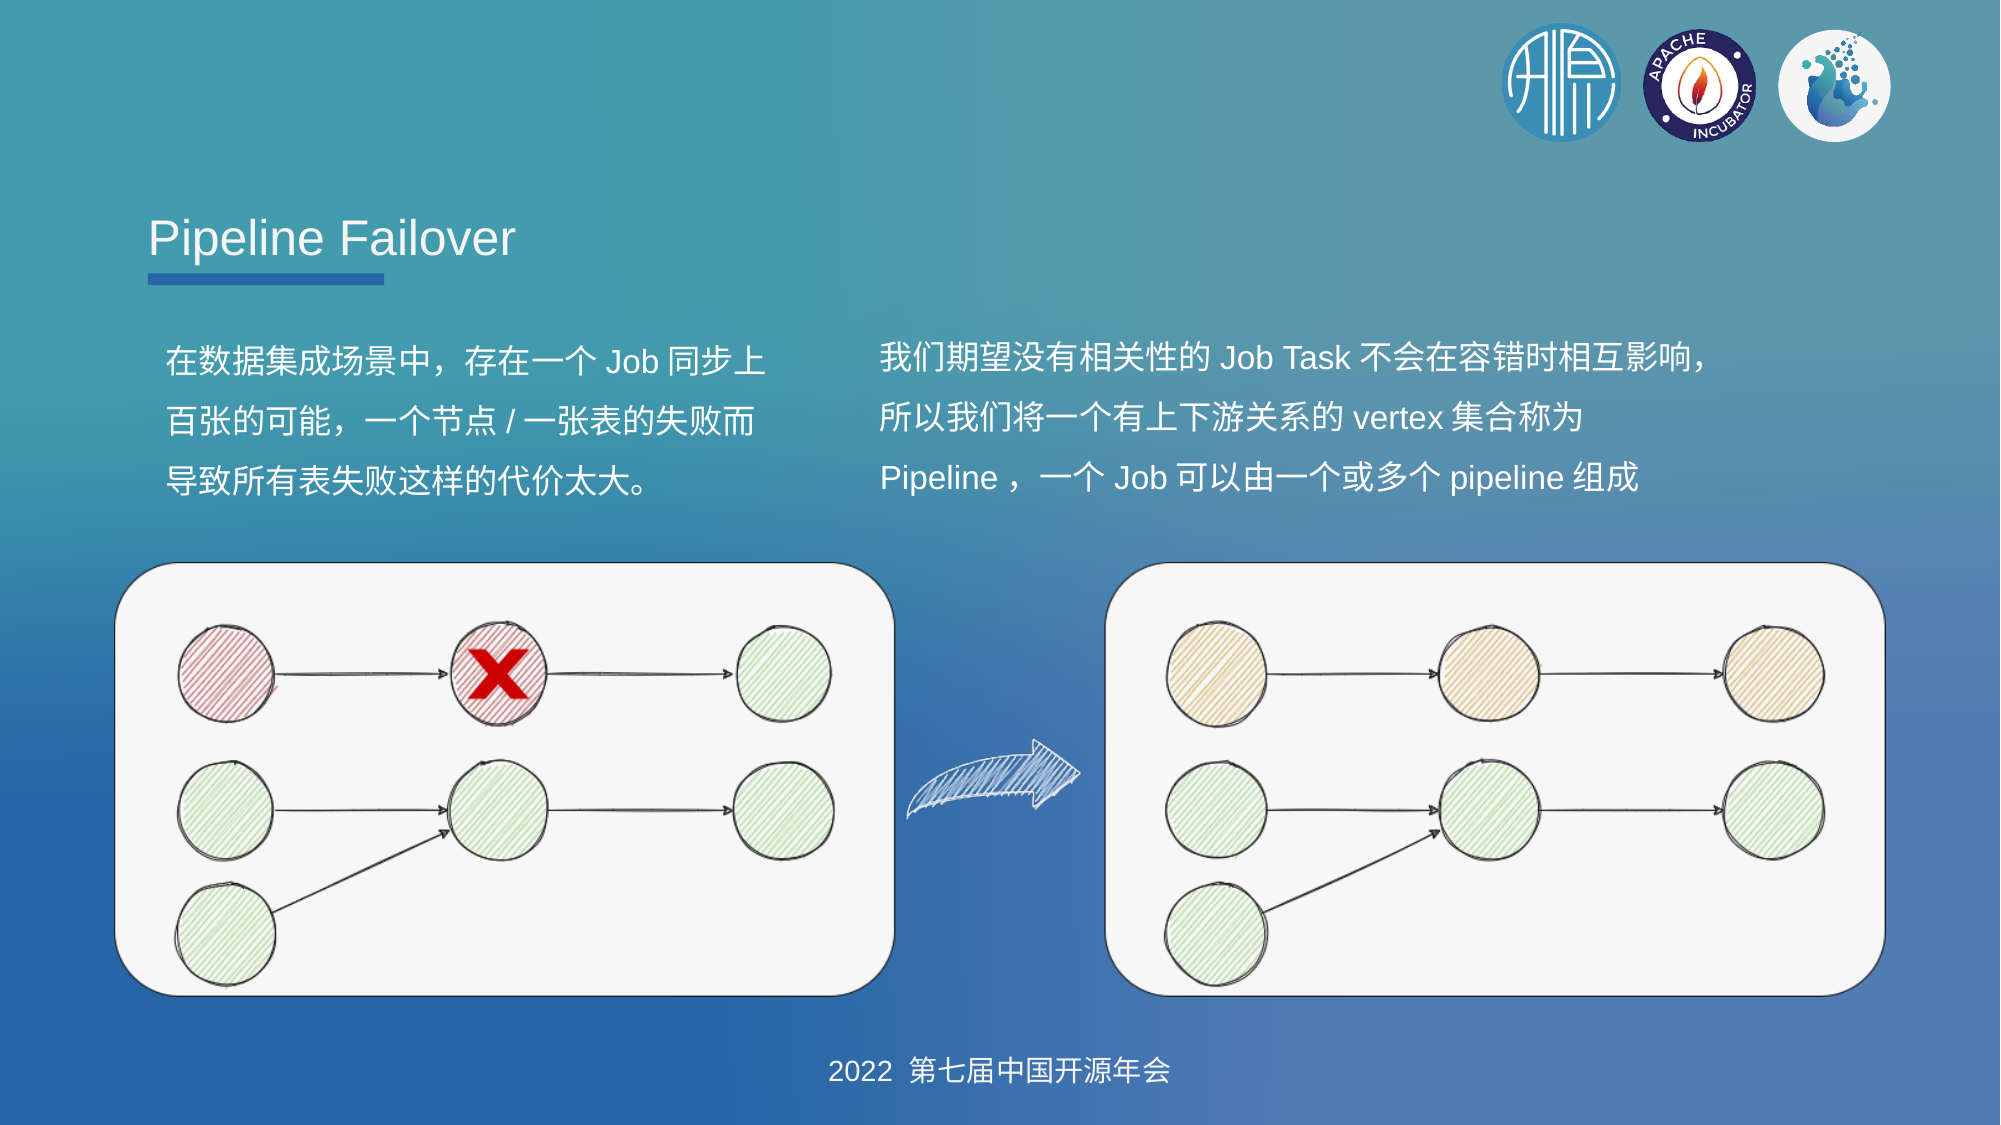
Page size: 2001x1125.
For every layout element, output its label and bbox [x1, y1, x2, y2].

picture [1502, 23, 1621, 143]
text_box [0, 0, 2000, 1125]
picture [114, 562, 1886, 997]
